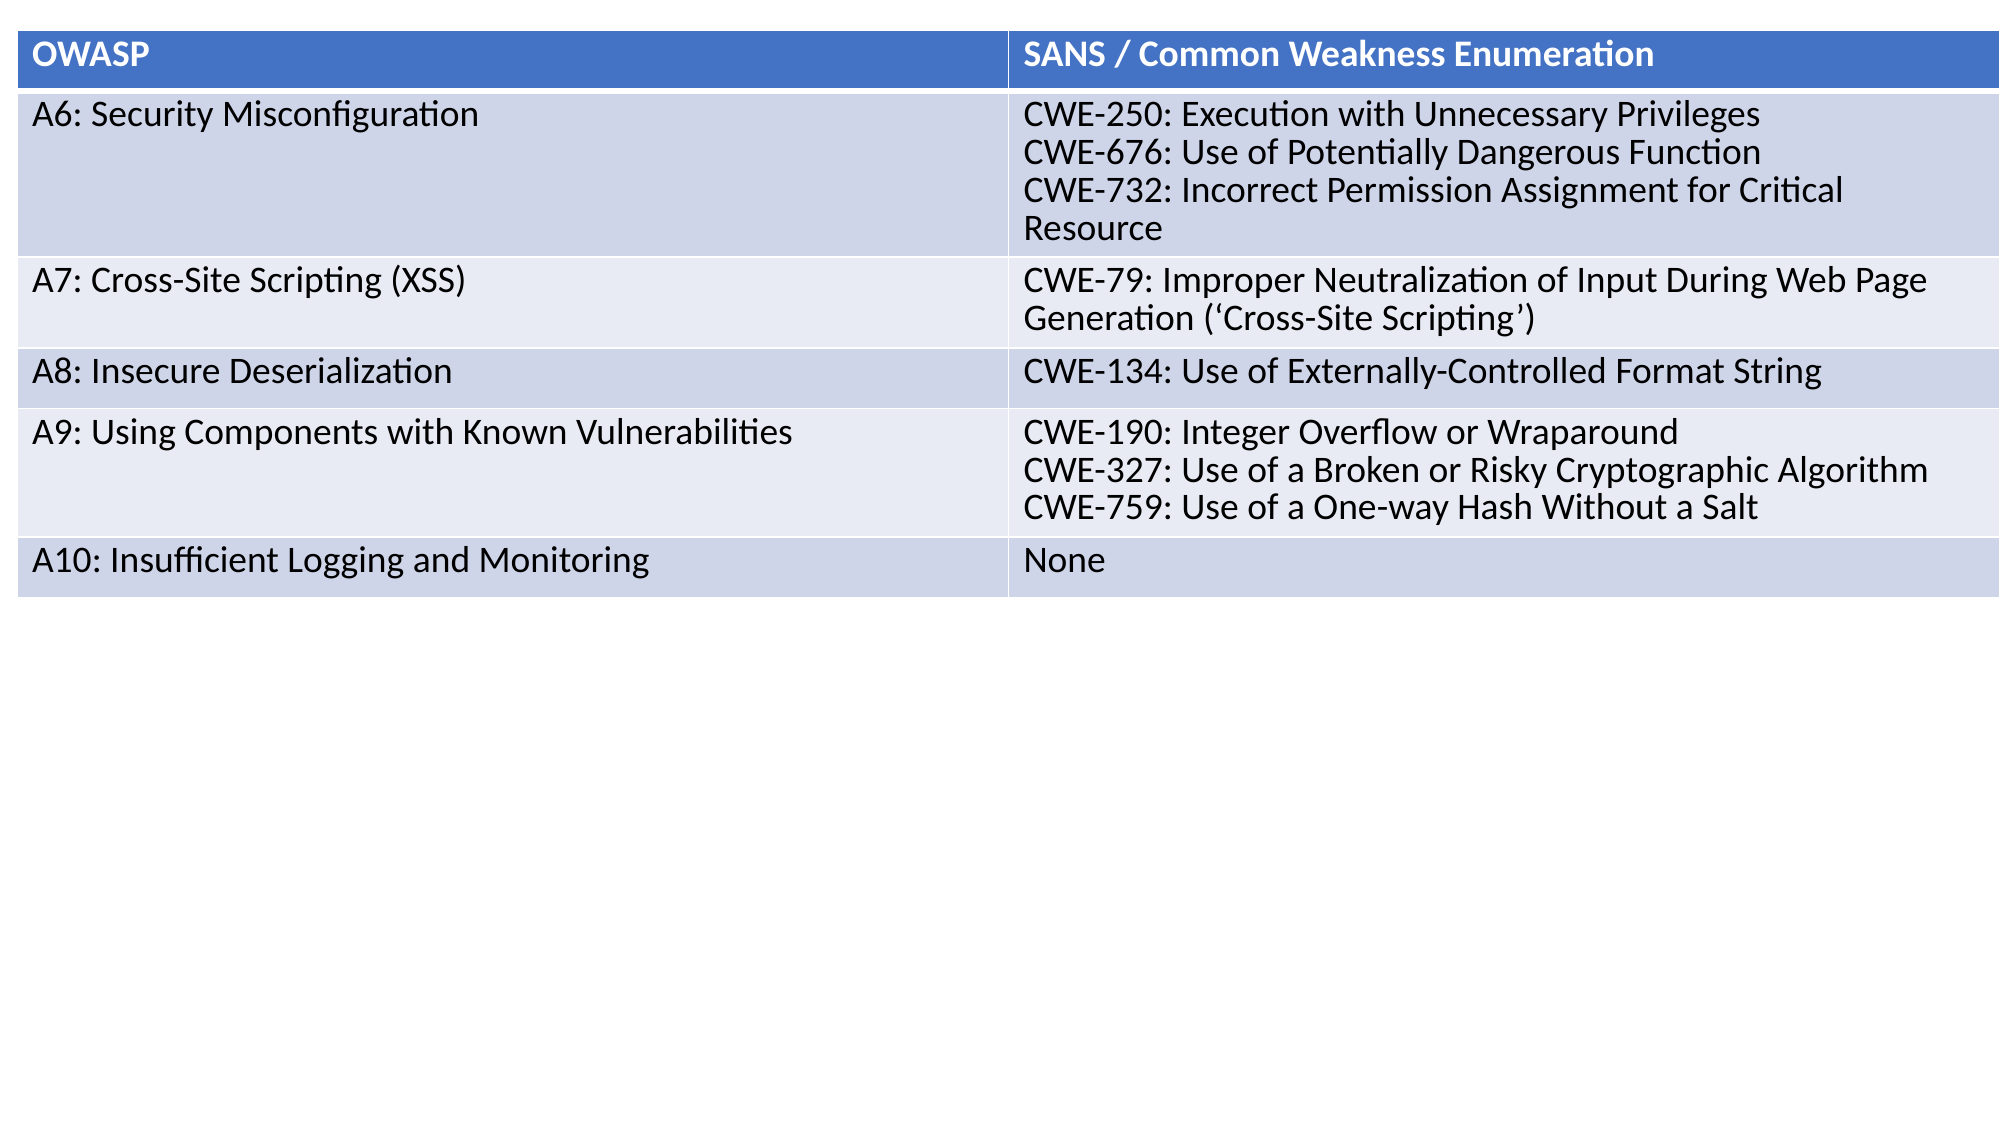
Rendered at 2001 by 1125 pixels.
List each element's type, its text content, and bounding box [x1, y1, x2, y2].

table_cell A10: Insufficient Logging and Monitoring [18, 538, 1008, 597]
table_header SANS / Common Weakness Enumeration [1009, 31, 1999, 88]
table_cell CWE-79: Improper Neutralization of Input During Web Page Generation (‘Cross-Site Scripting’) [1009, 258, 1999, 347]
table_cell A7: Cross-Site Scripting (XSS) [18, 258, 1008, 347]
table_cell CWE-190: Integer Overflow or Wraparound CWE-327: Use of a Broken or Risky Cryptographic Algorithm CWE-759: Use of a One-way Hash Without a Salt [1009, 409, 1999, 536]
table_header OWASP [18, 31, 1008, 88]
table_cell CWE-250: Execution with Unnecessary Privileges CWE-676: Use of Potentially Dangerous Function CWE-732: Incorrect Permission Assignment for Critical Resource [1009, 94, 1999, 256]
table_cell A9: Using Components with Known Vulnerabilities [18, 409, 1008, 536]
table_cell A6: Security Misconfiguration [18, 94, 1008, 256]
table_cell CWE-134: Use of Externally-Controlled Format String [1009, 349, 1999, 408]
table_cell A8: Insecure Deserialization [18, 349, 1008, 408]
table_cell None [1009, 538, 1999, 597]
